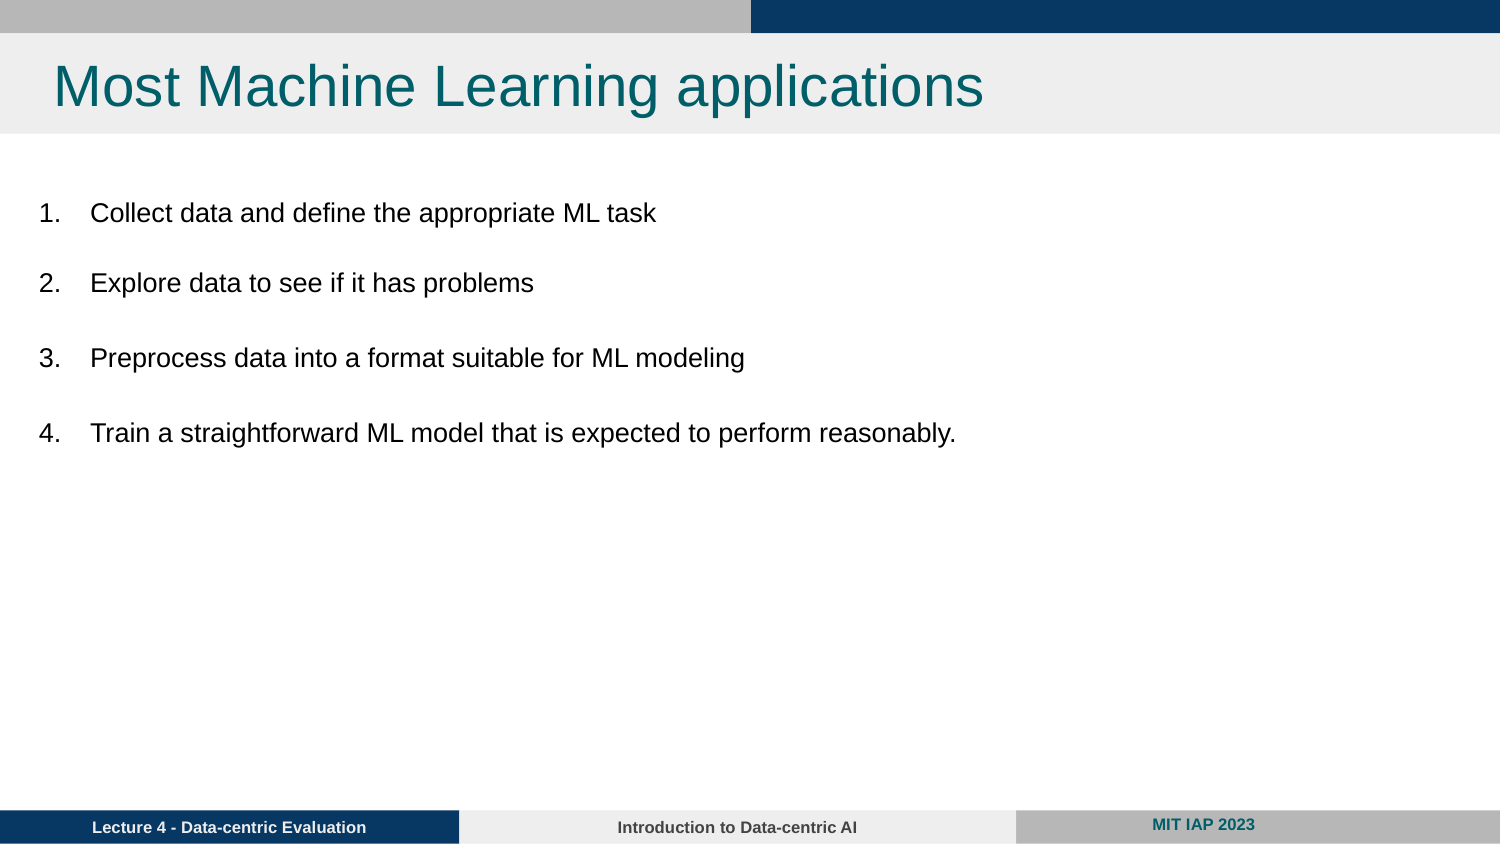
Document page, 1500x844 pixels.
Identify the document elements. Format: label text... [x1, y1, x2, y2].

text_box Collect data and define the appropriate ML task Explore data to see if it has problems Preprocess data into a format suitable for ML modeling Train a straightforward ML model that is expected to perform reasonably. [0, 176, 1500, 563]
title Most Machine Learning applications [38, 33, 1437, 134]
